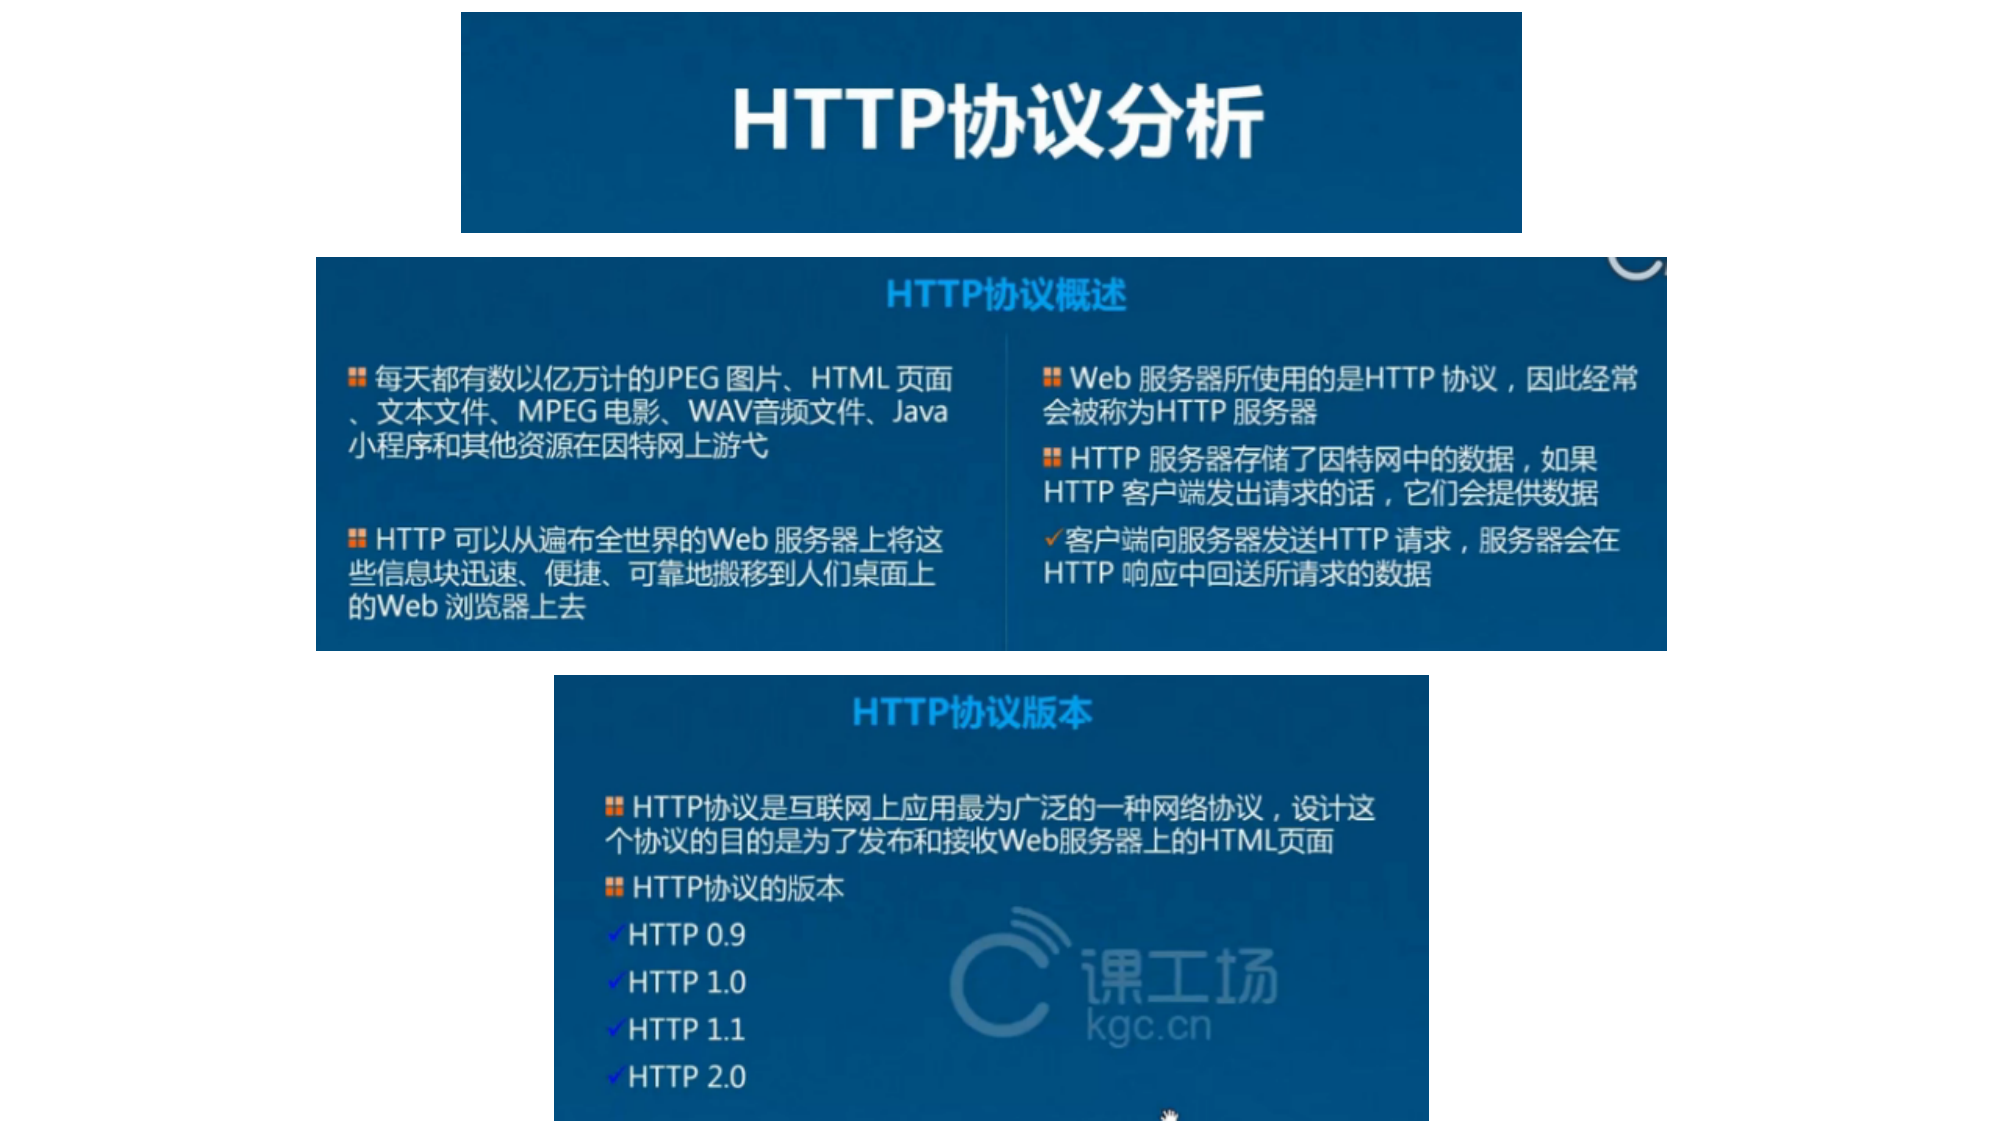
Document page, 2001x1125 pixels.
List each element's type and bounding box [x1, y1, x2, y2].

picture [554, 675, 1429, 1121]
picture [461, 12, 1522, 233]
picture [316, 257, 1667, 651]
